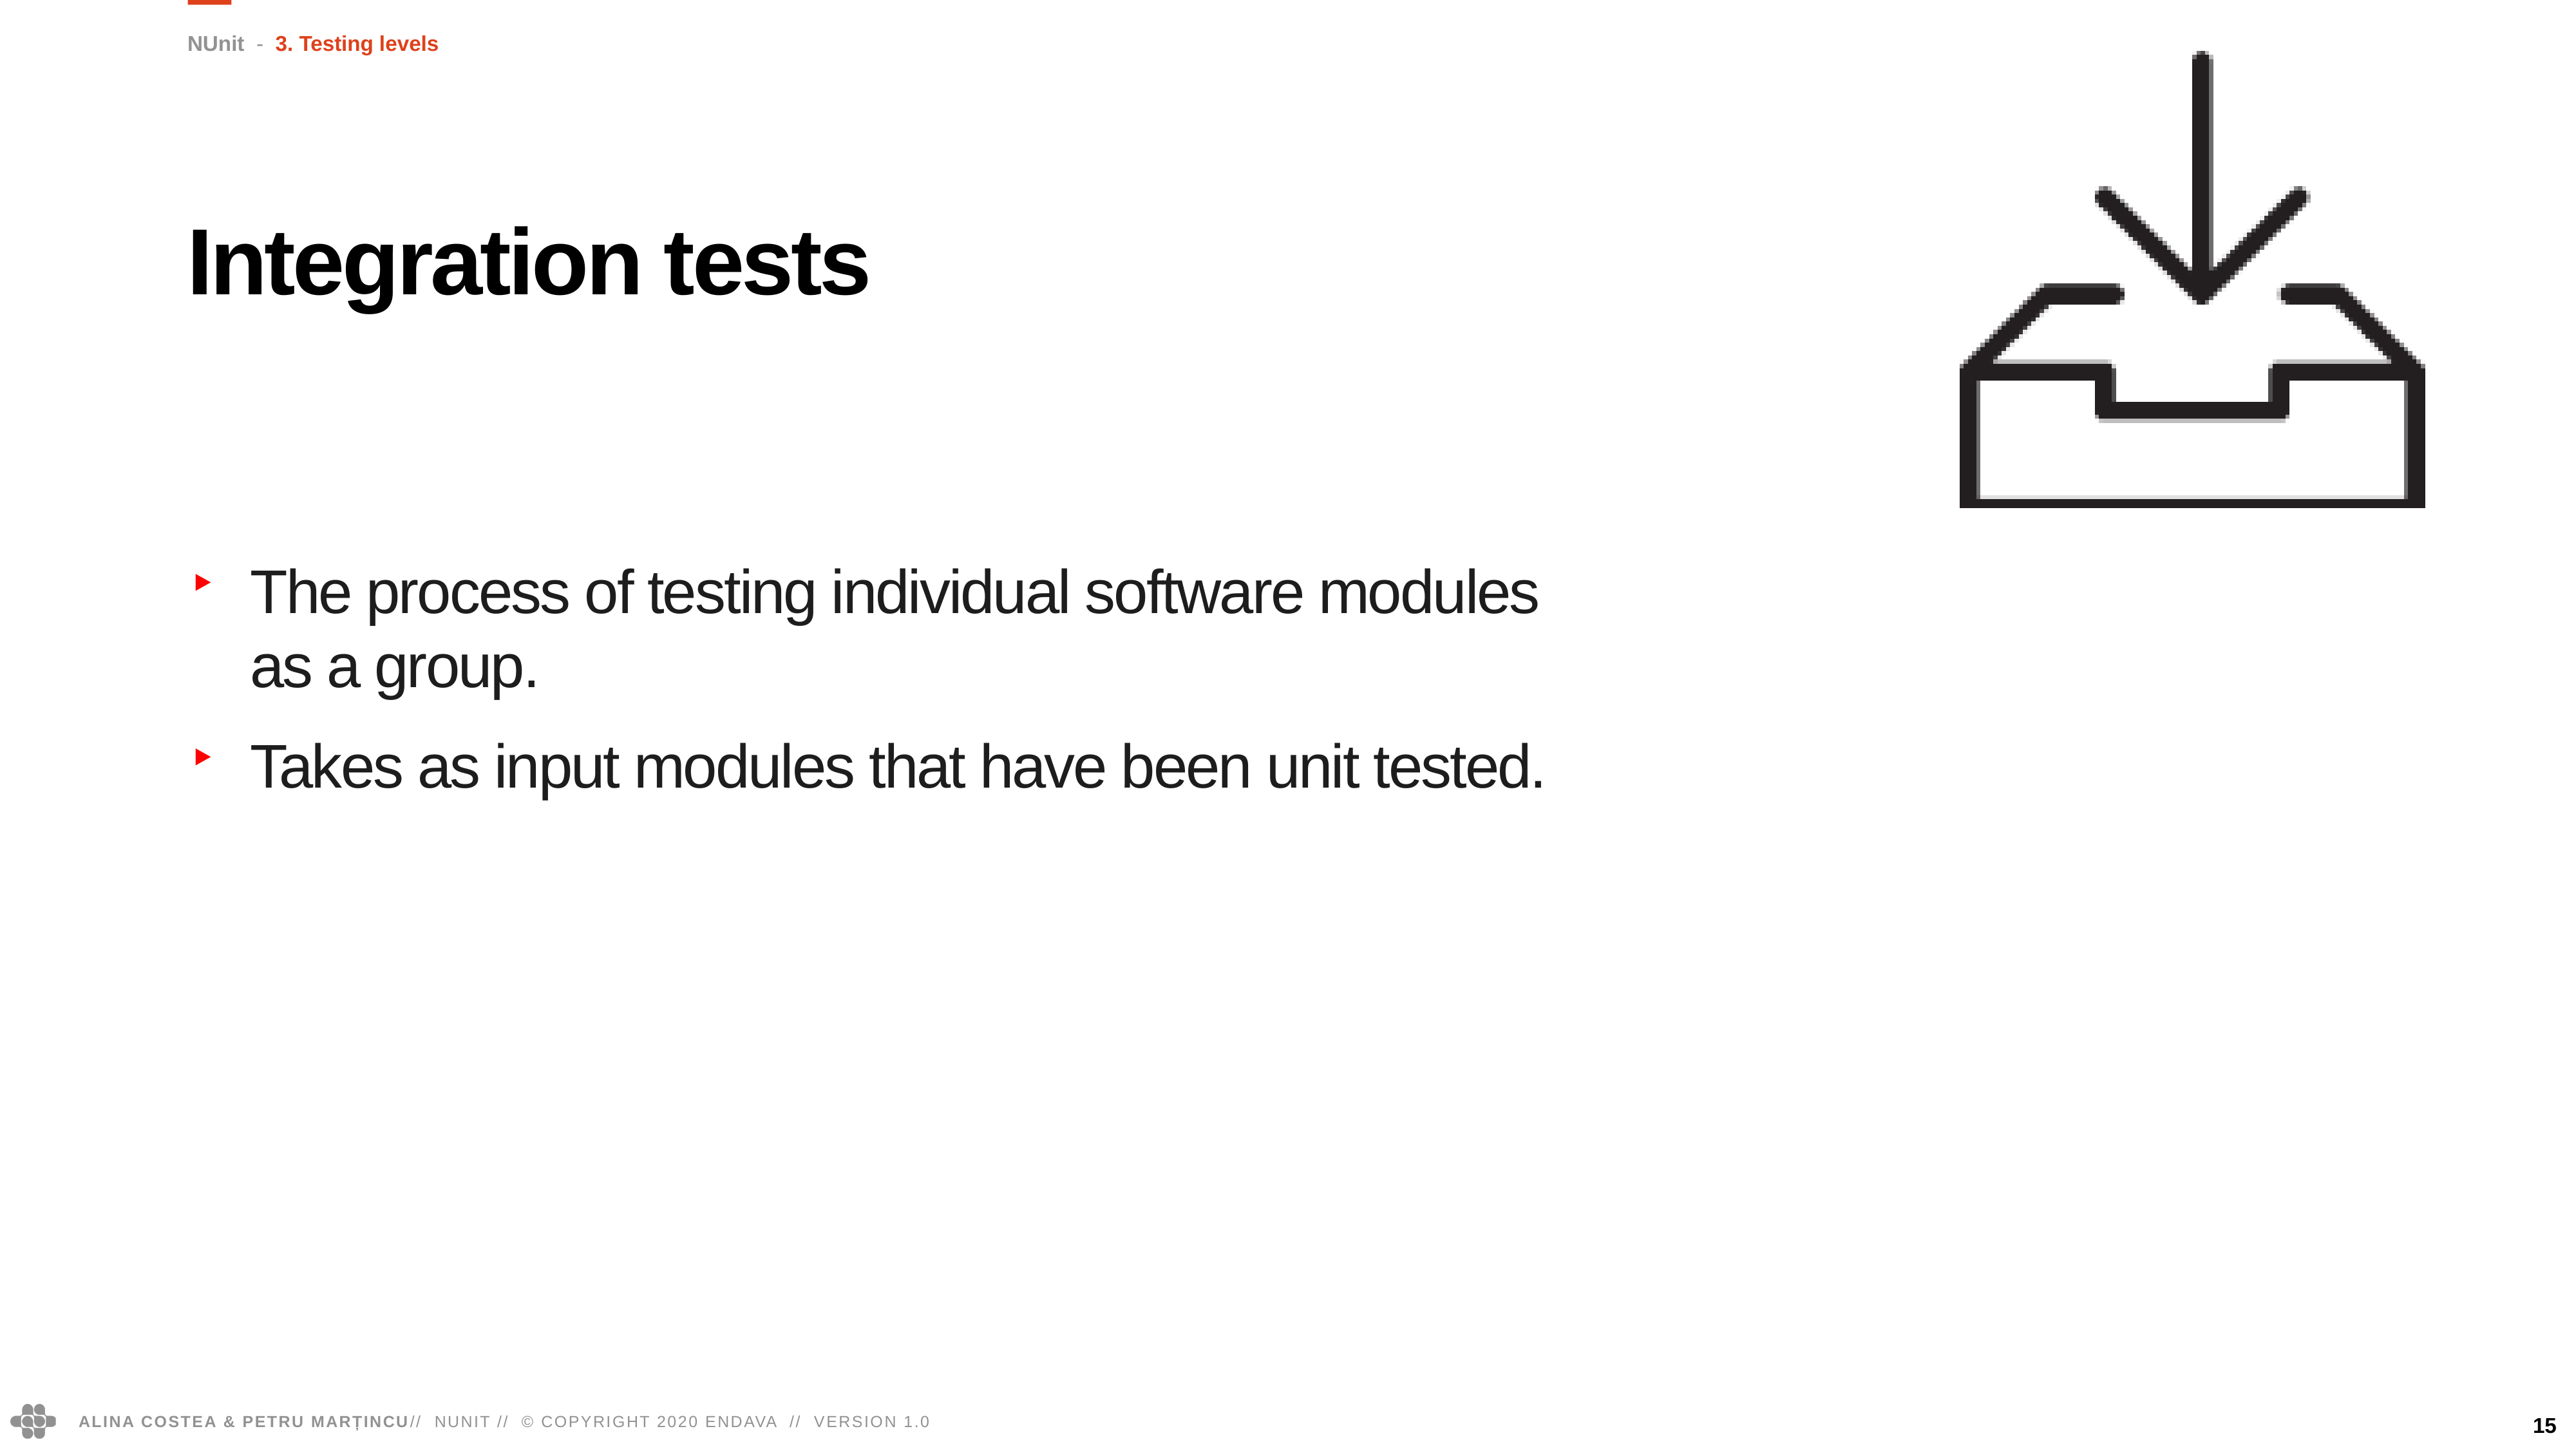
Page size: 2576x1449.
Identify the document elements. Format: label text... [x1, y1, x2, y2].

text_box The process of testing individual software modules as a group. Takes as input modules that have been unit tested. [182, 544, 1587, 808]
text_box Integration tests [181, 184, 1633, 319]
slide_number 15 [2523, 1403, 2565, 1445]
list NUnit - 3. Testing levels [179, 21, 453, 64]
picture [1960, 43, 2425, 508]
